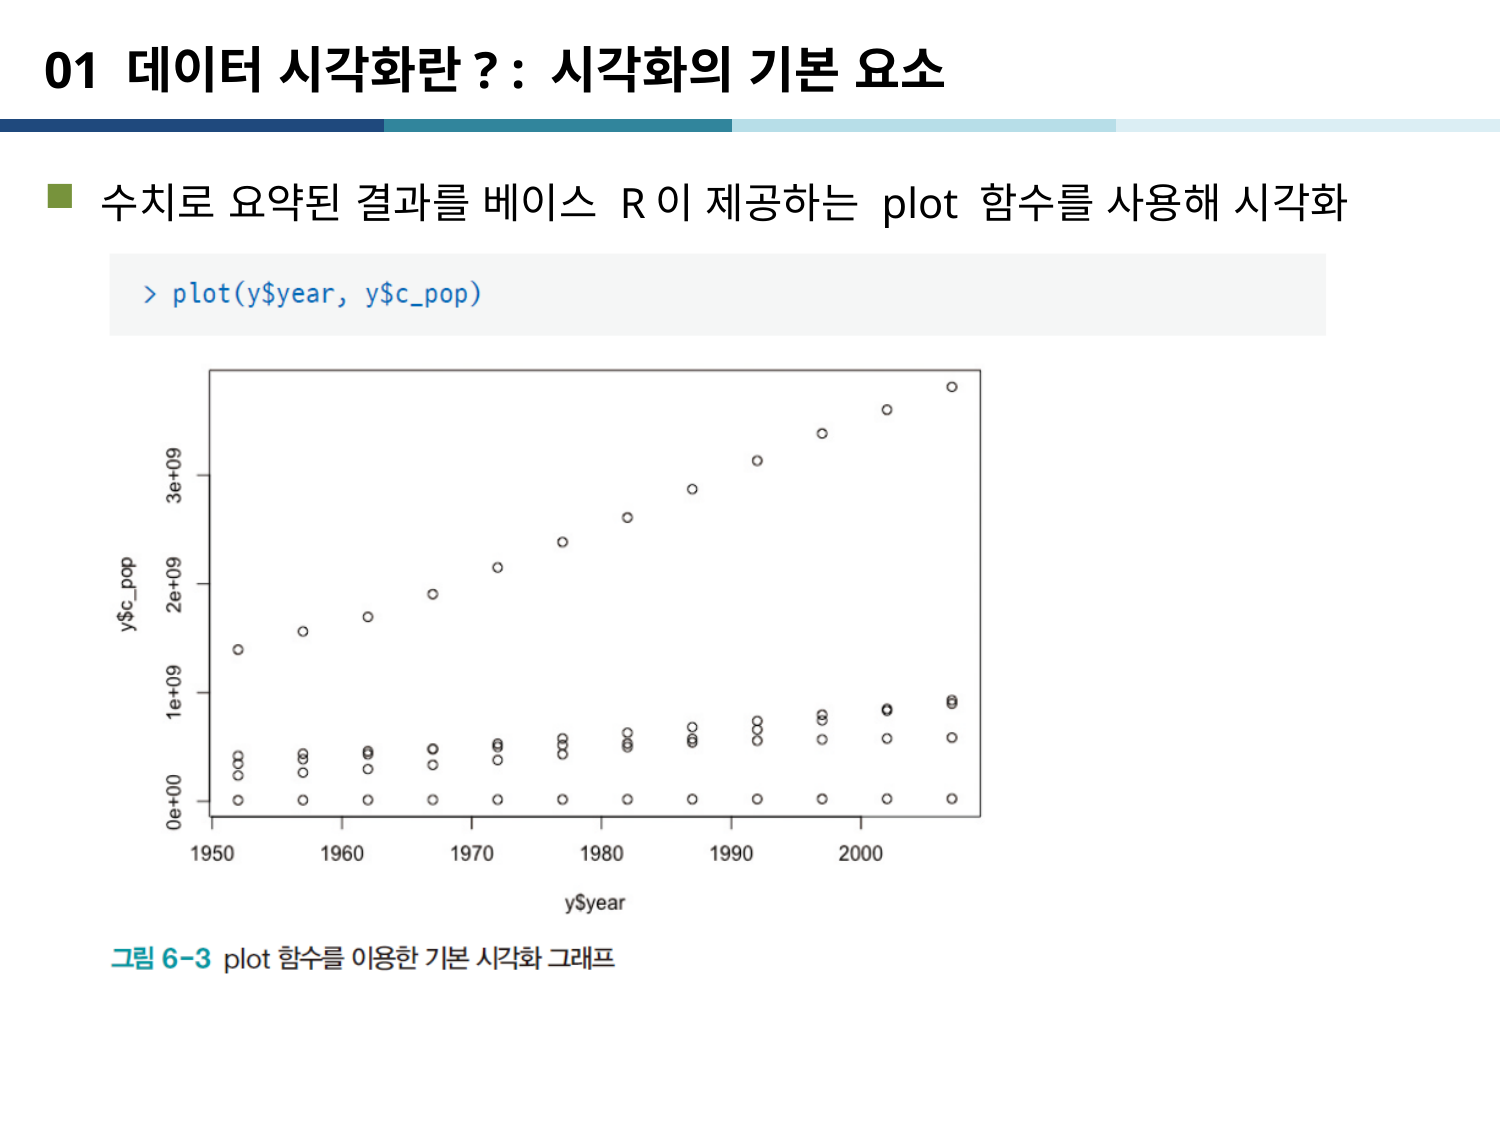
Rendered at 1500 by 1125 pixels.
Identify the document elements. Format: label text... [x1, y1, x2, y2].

title 01 데이터 시각화란? : 시각화의 기본 요소 [29, 23, 1270, 114]
list 수치로 요약된 결과를 베이스 R이 제공하는 plot 함수를 사용해 시각화 [29, 148, 1471, 1083]
picture [89, 244, 1343, 987]
